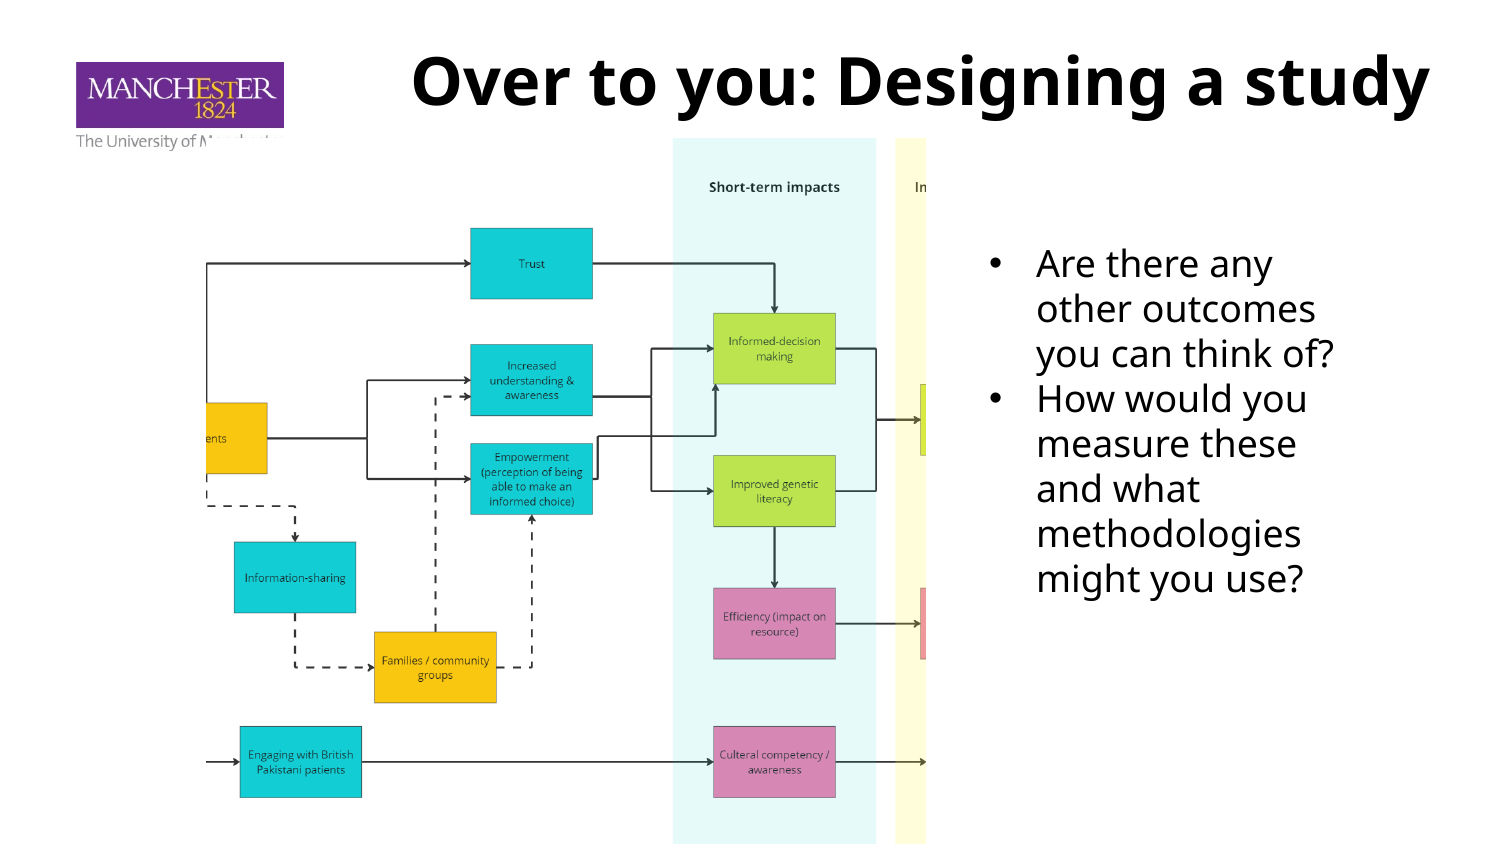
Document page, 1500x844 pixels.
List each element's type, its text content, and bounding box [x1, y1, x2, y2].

text_box Are there any other outcomes you can think of? How would you measure these and what methodologies might you use? [974, 232, 1388, 698]
picture [76, 62, 927, 844]
title Over to you: Designing a study [395, 31, 1500, 125]
